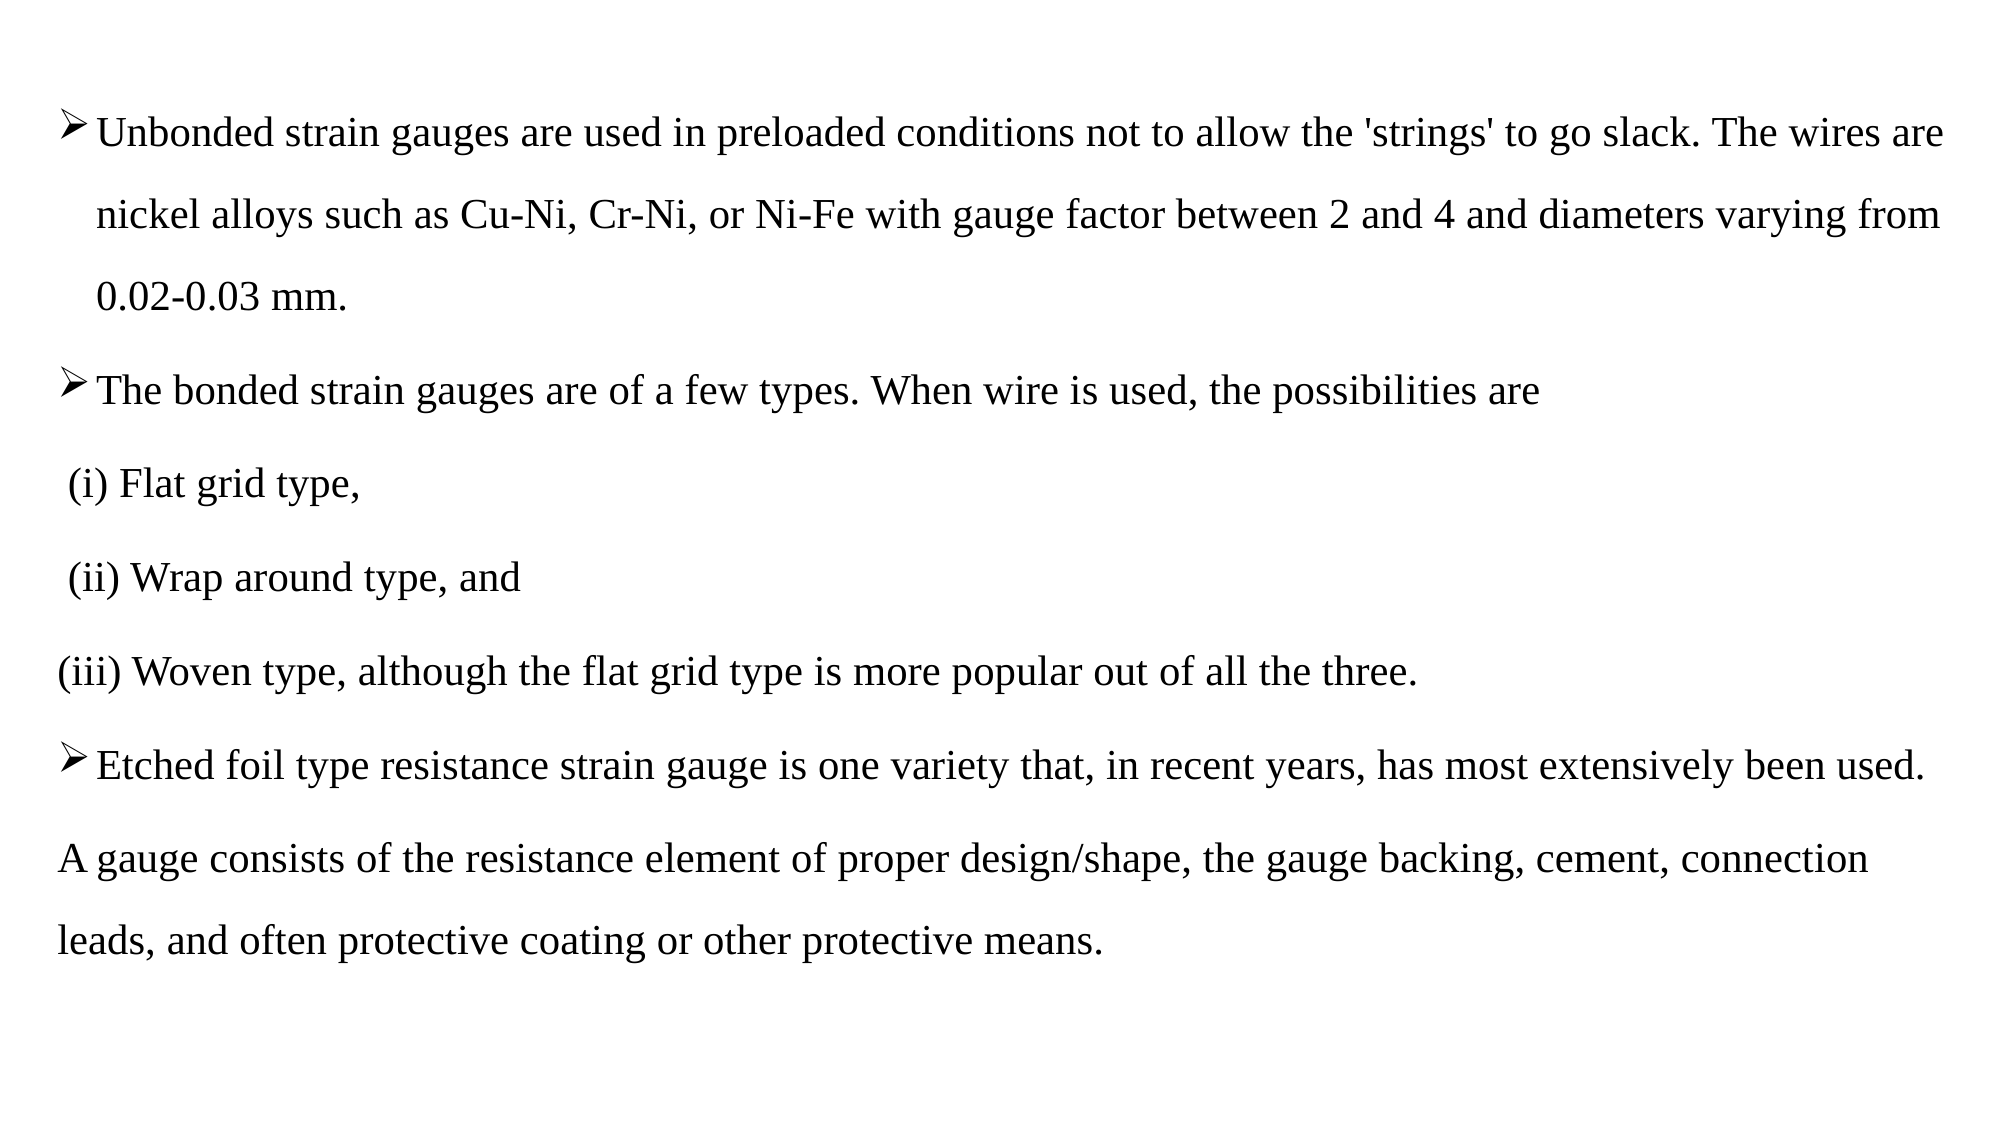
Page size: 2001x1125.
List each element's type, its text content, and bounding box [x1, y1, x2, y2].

list Unbonded strain gauges are used in preloaded conditions not to allow the 'strings' to go slack. The wires are nickel alloys such as Cu-Ni, Cr-Ni, or Ni-Fe with gauge factor between 2 and 4 and diameters varying from 0.02-0.03 mm. The bonded strain gauges are of a few types. When wire is used, the possibilities are (i) Flat grid type, (ii) Wrap around type, and (iii) Woven type, although the flat grid type is more popular out of all the three. Etched foil type resistance strain gauge is one variety that, in recent years, has most extensively been used. A gauge consists of the resistance element of proper design/shape, the gauge backing, cement, connection leads, and often protective coating or other protective means. [42, 65, 1965, 1015]
